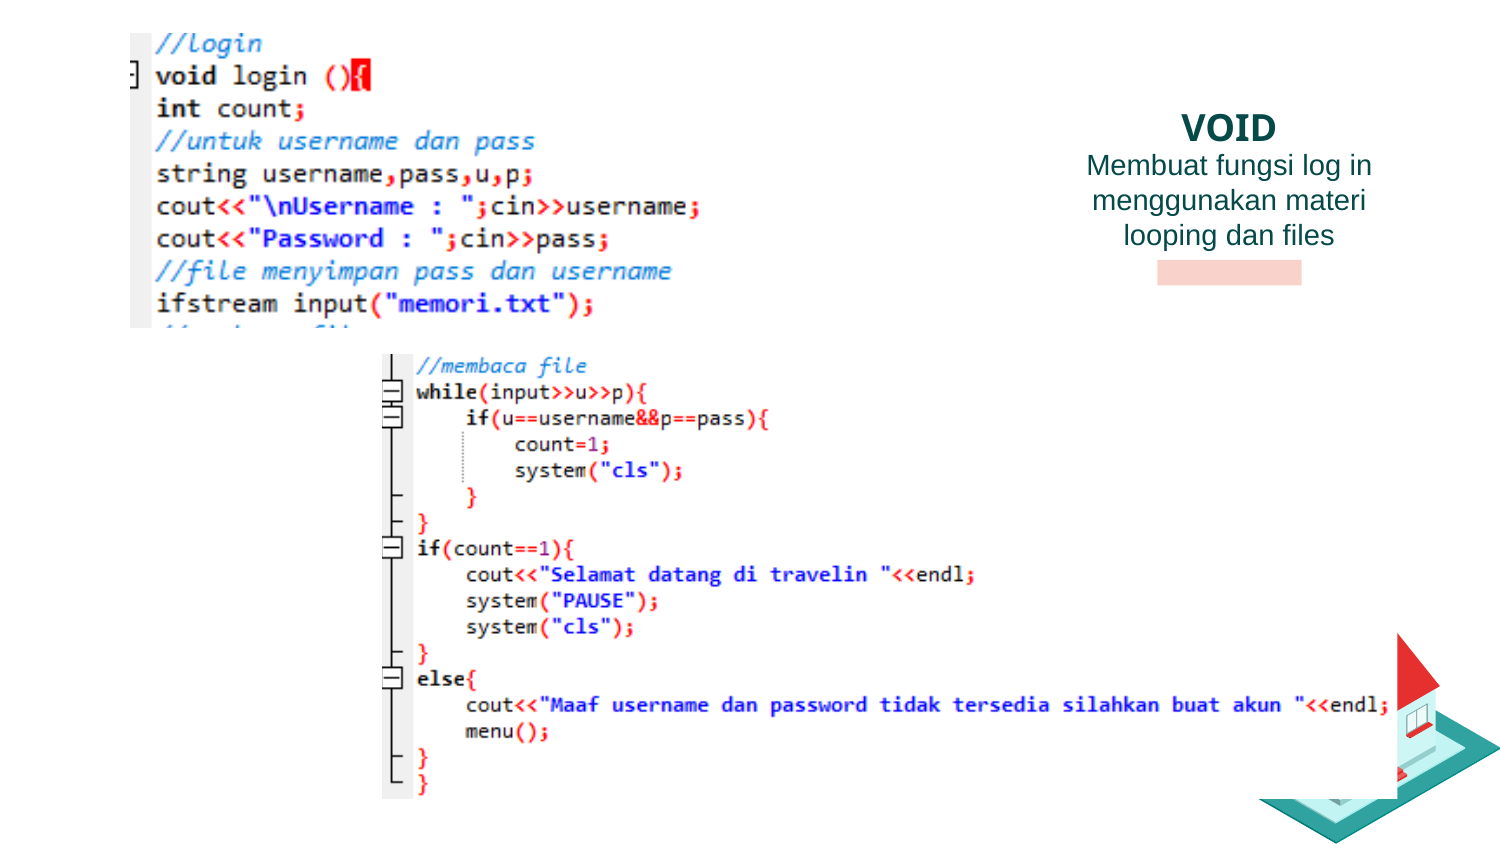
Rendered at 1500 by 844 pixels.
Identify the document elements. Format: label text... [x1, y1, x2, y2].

text_box [1157, 259, 1302, 286]
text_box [1211, 623, 1500, 844]
subtitle Membuat fungsi log in menggunakan materi looping dan files [1061, 164, 1398, 260]
picture [381, 353, 1398, 800]
subtitle VOID [1049, 69, 1410, 164]
picture [129, 32, 712, 328]
